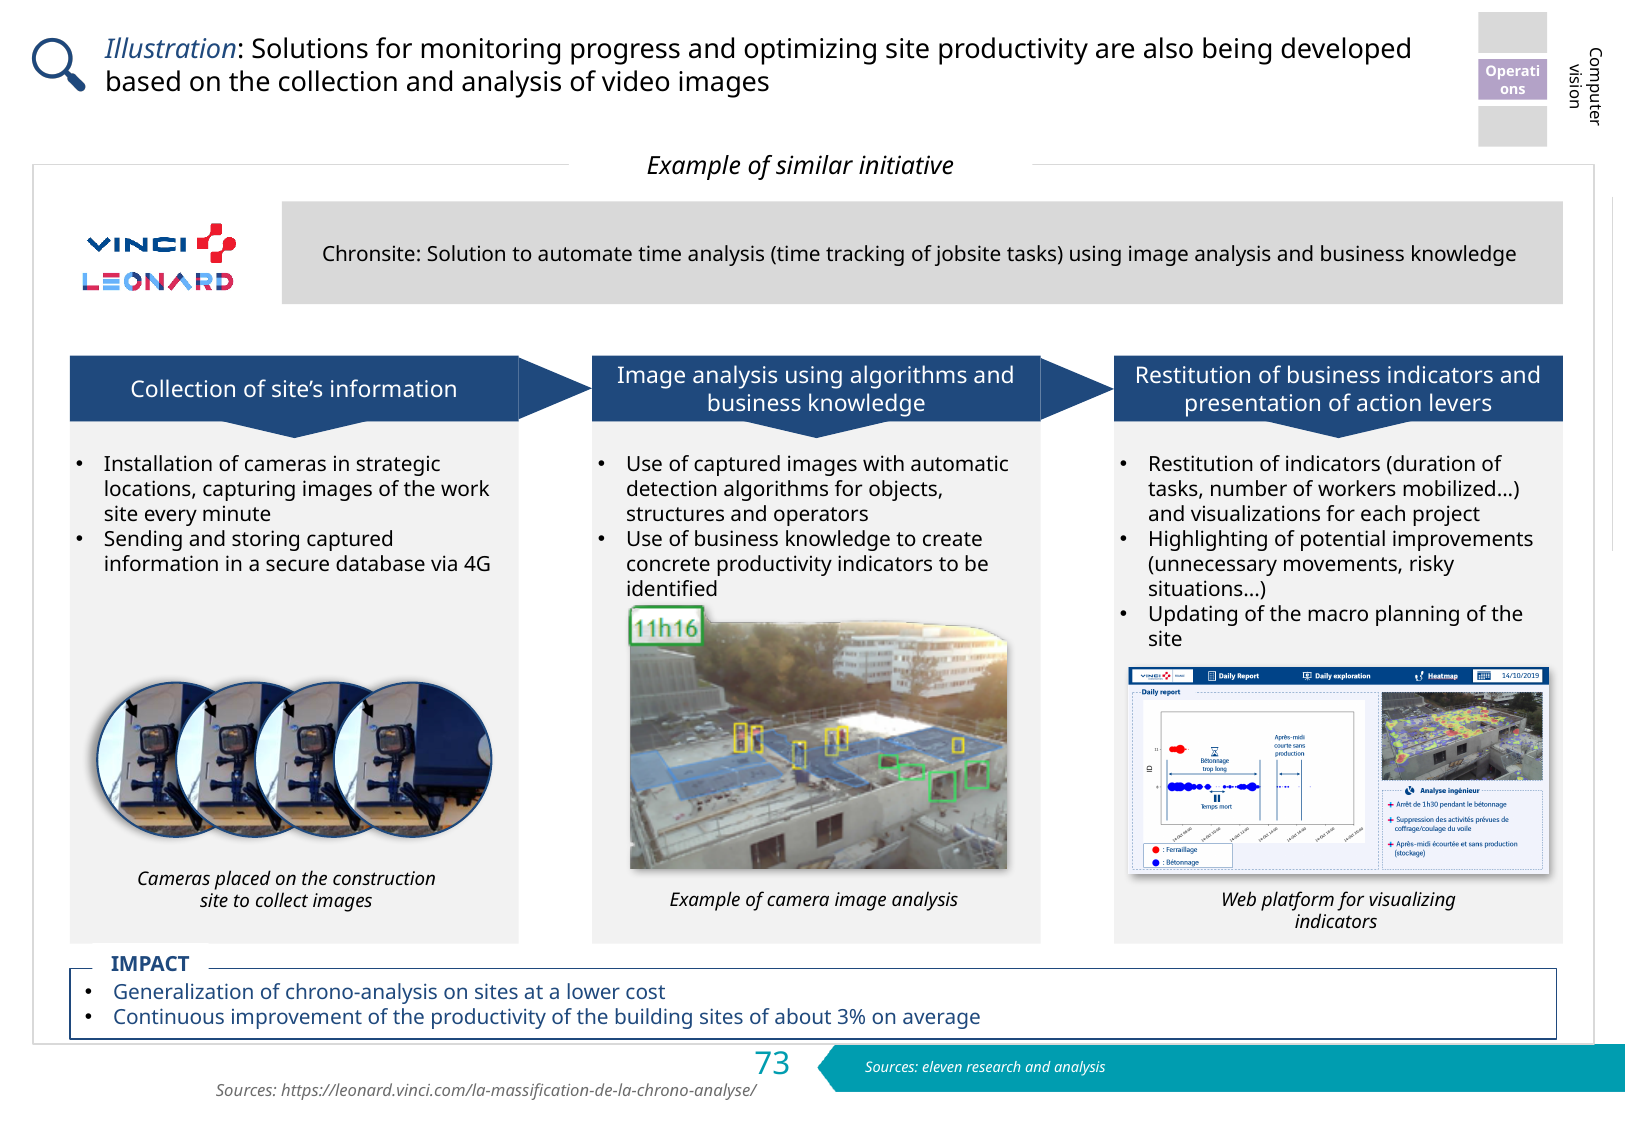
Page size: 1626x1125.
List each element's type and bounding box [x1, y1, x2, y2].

text_box [1476, 104, 1549, 149]
picture [618, 604, 1007, 869]
list [215, 1079, 1386, 1120]
text_box [33, 142, 1595, 1045]
text_box [1476, 10, 1549, 55]
text_box [1559, 15, 1614, 158]
picture [1128, 667, 1549, 875]
text_box [850, 1050, 1595, 1083]
picture [84, 221, 238, 265]
picture [810, 1044, 1625, 1115]
title [89, 23, 1479, 137]
text_box [1476, 57, 1549, 102]
picture [80, 271, 235, 291]
picture [26, 32, 91, 97]
